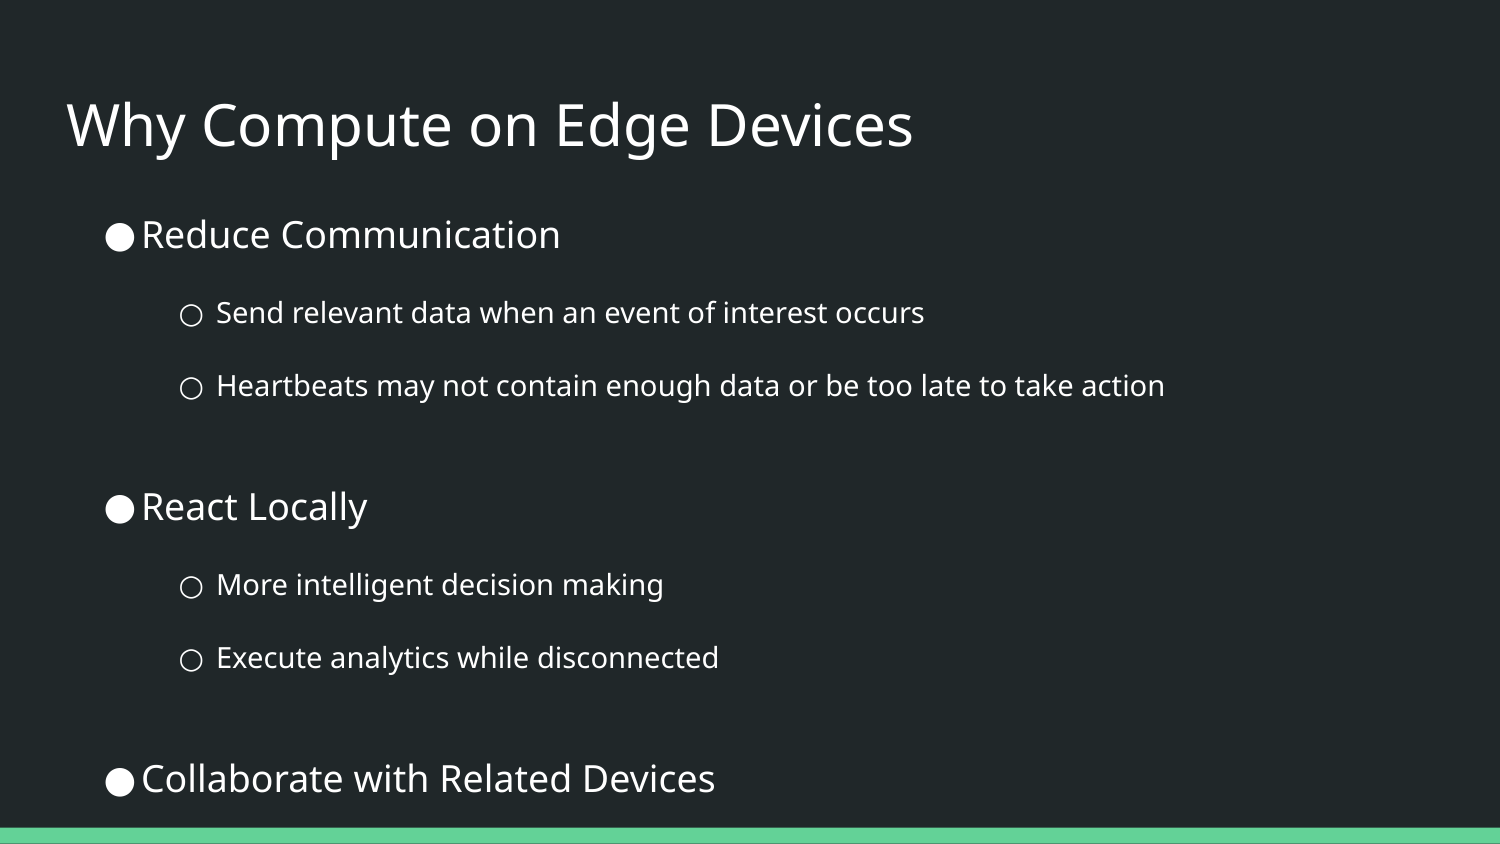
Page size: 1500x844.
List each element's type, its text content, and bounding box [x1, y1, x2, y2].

title Why Compute on Edge Devices [51, 72, 1449, 167]
list Reduce Communication Send relevant data when an event of interest occurs Heartbeats may not contain enough data or be too late to take action React Locally More intelligent decision making Execute analytics while disconnected Collaborate with Related Devices Learn from devices with similar characteristics Group by location or use case [51, 189, 1449, 796]
